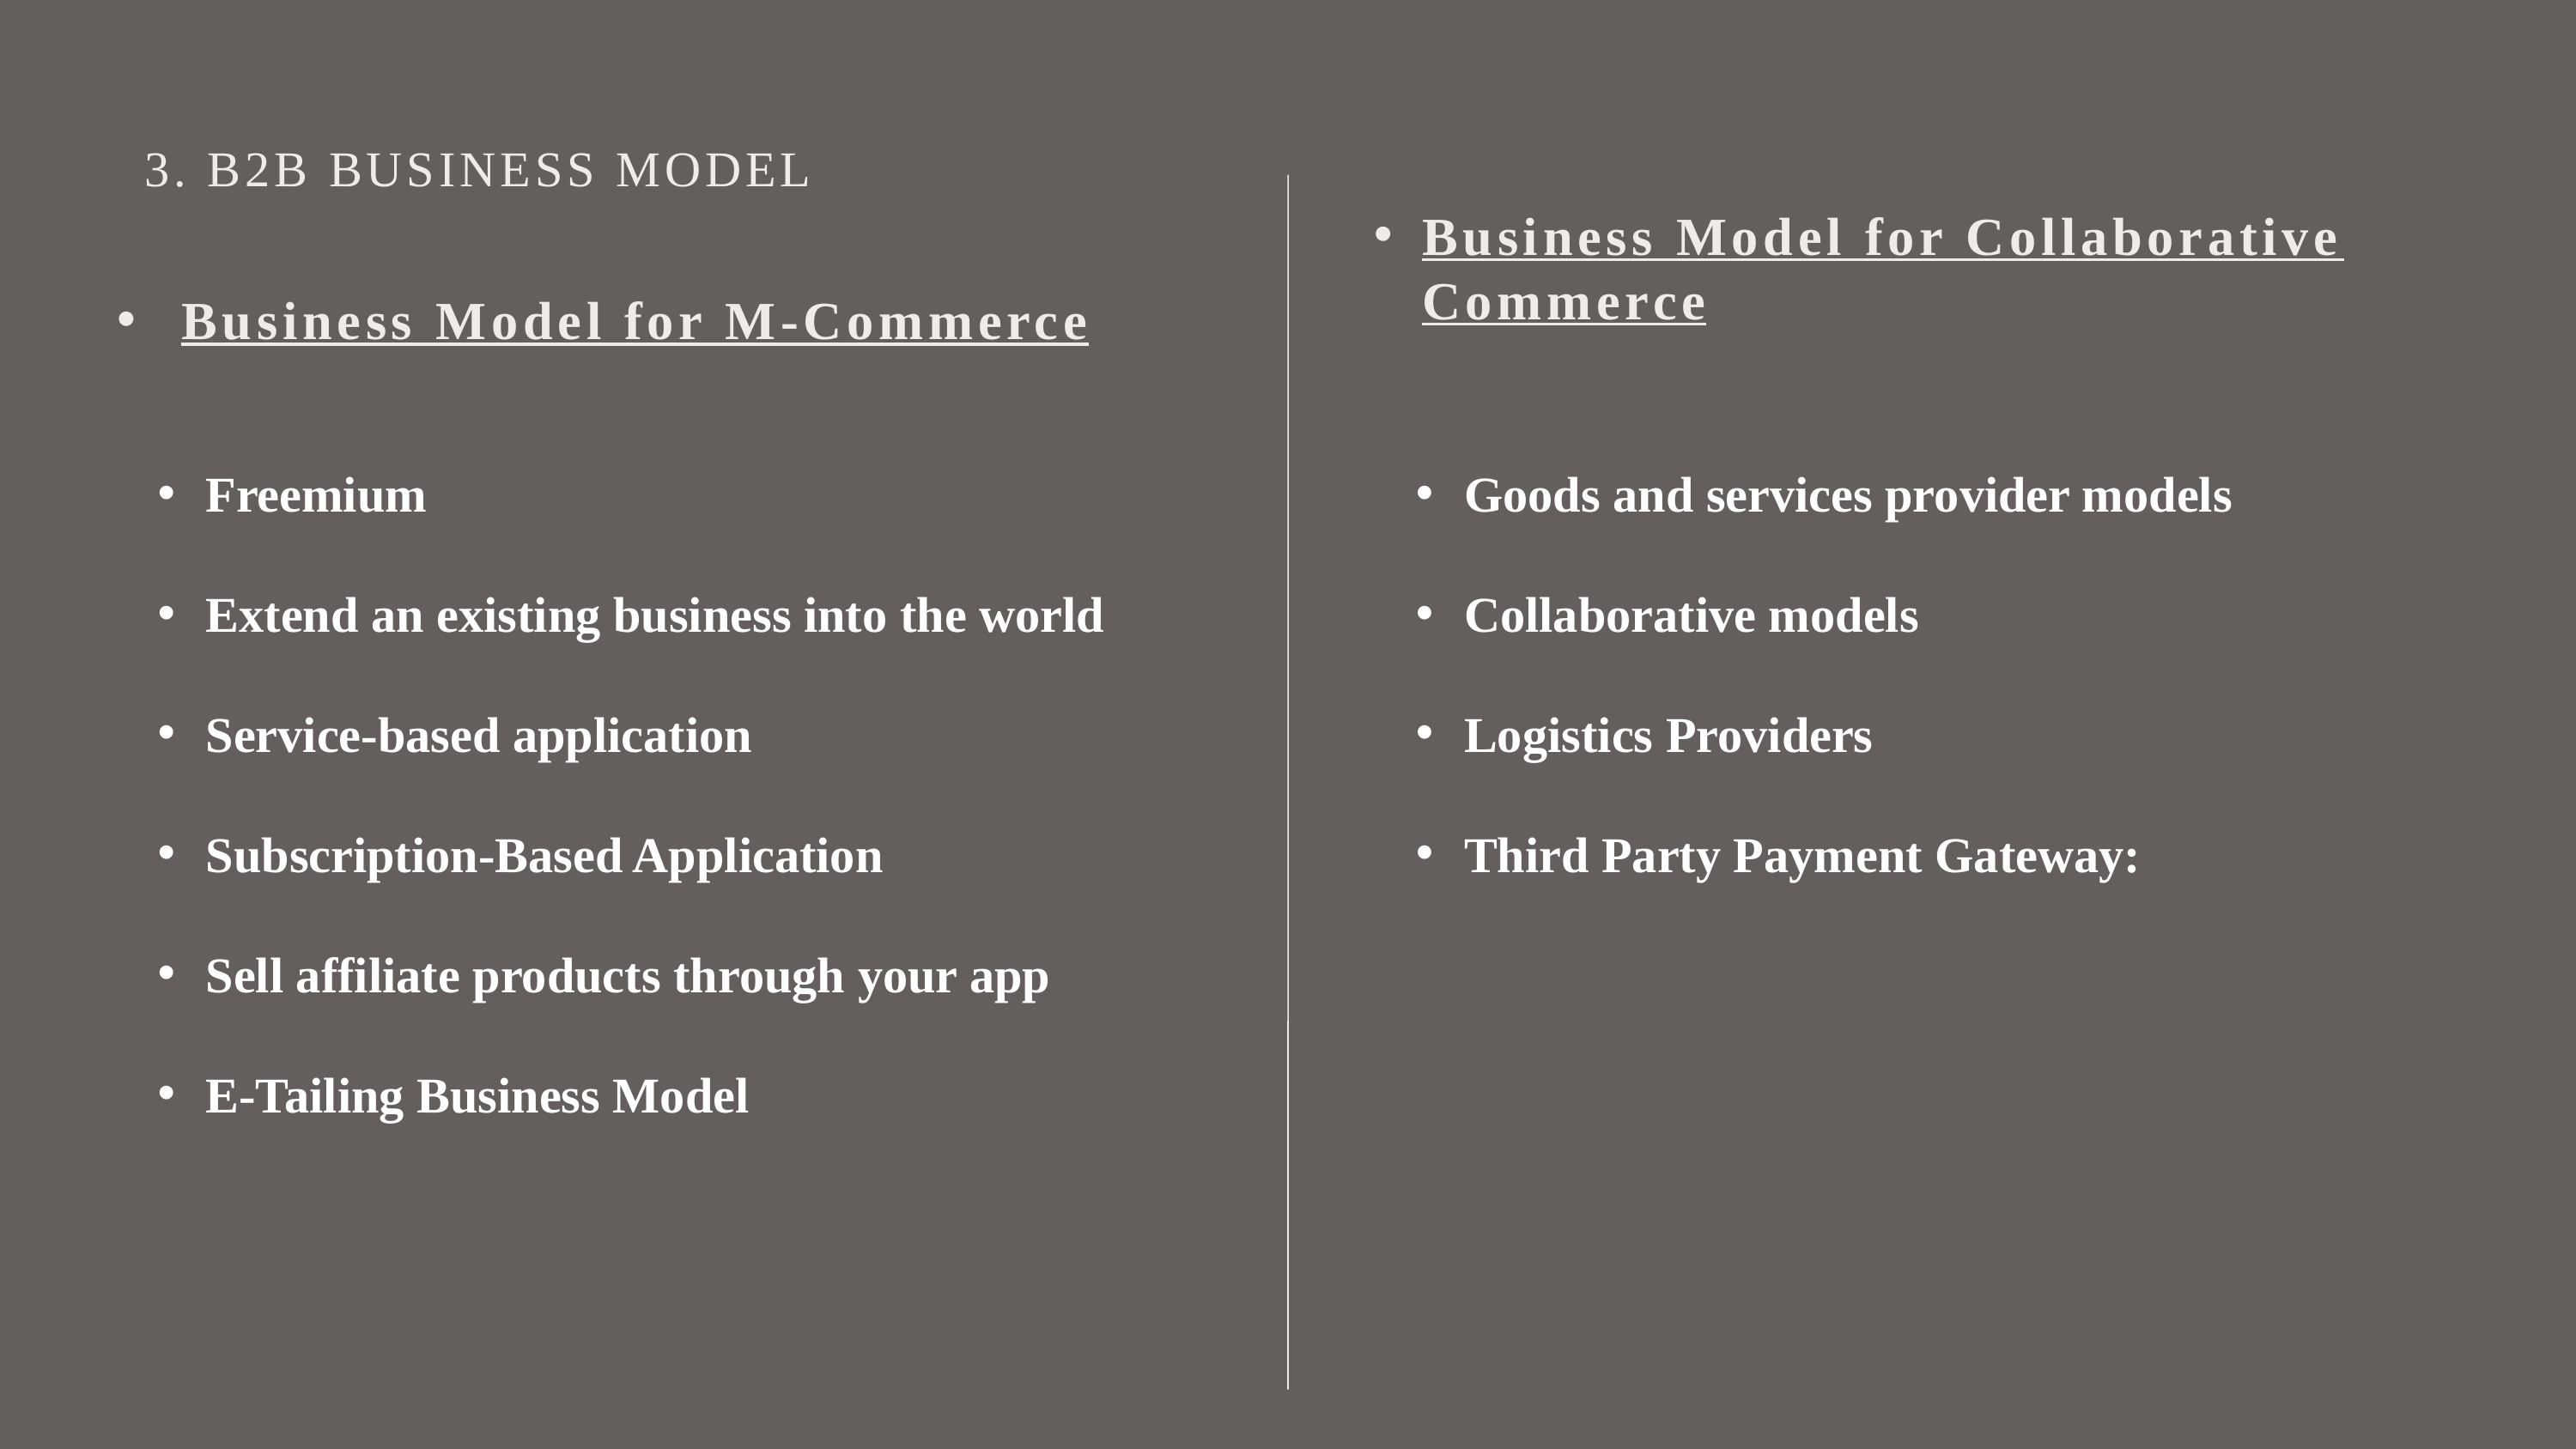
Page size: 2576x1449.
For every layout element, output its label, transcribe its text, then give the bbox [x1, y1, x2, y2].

text_box Business Model for M-Commerce [104, 279, 1102, 421]
text_box Freemium Extend an existing business into the world Service-based application Subscription-Based Application Sell affiliate products through your app E-Tailing Business Model [144, 455, 1176, 1130]
text_box 3. B2B BUSINESS MODEL [144, 136, 1483, 197]
text_box Goods and services provider models Collaborative models Logistics Providers Third Party Payment Gateway: [1403, 455, 2461, 889]
text_box [1176, 455, 1403, 512]
text_box Business Model for Collaborative Commerce [1361, 195, 2476, 402]
